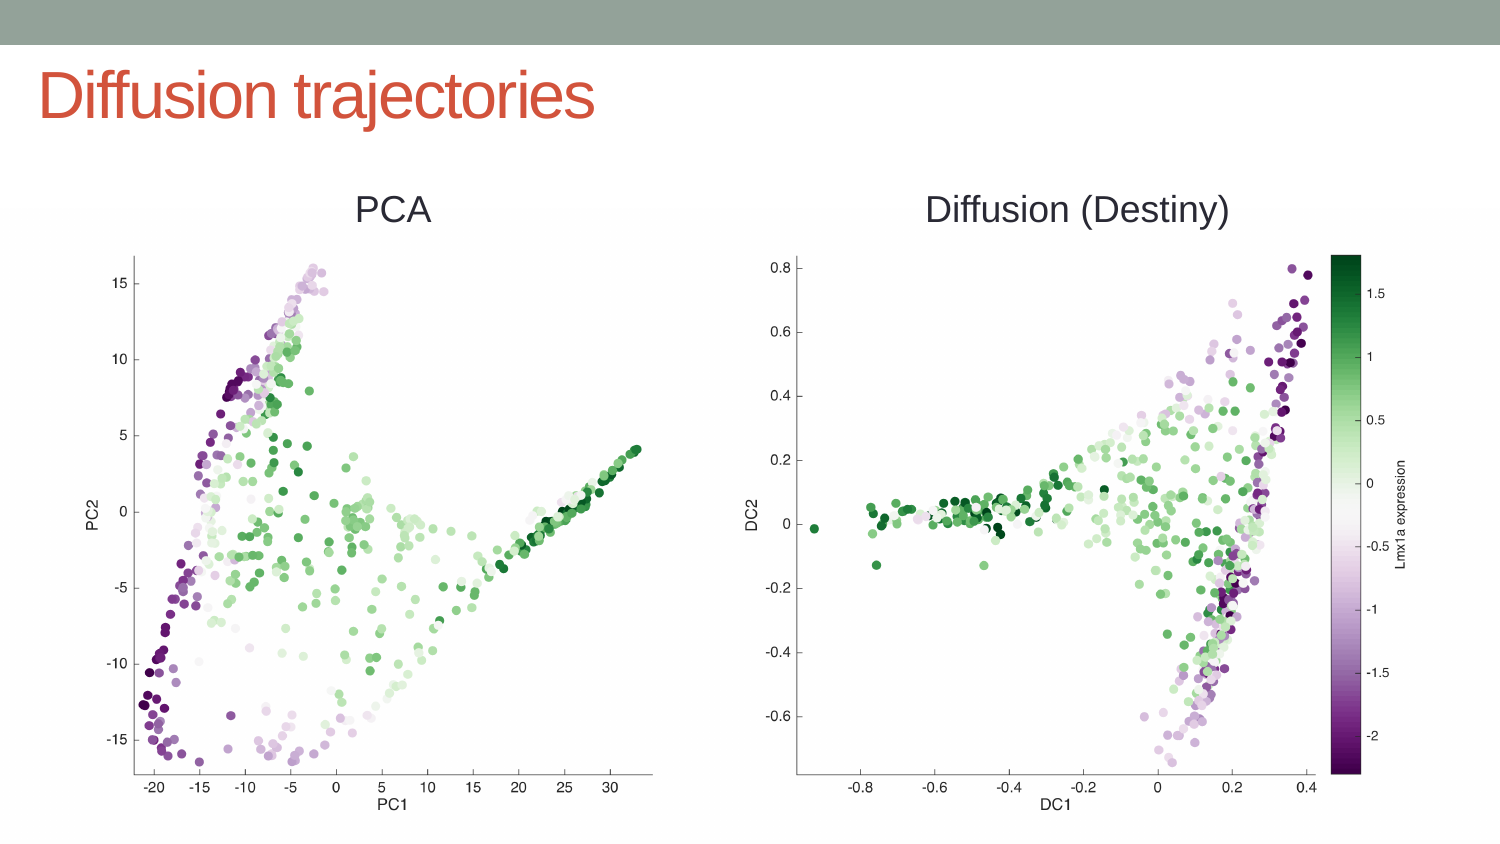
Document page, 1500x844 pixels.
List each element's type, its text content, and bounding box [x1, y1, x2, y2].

text_box Diffusion (Destiny) [910, 177, 1246, 205]
picture [0, 208, 1500, 844]
title Diffusion trajectories [22, 31, 1373, 154]
text_box PCA [340, 177, 447, 205]
